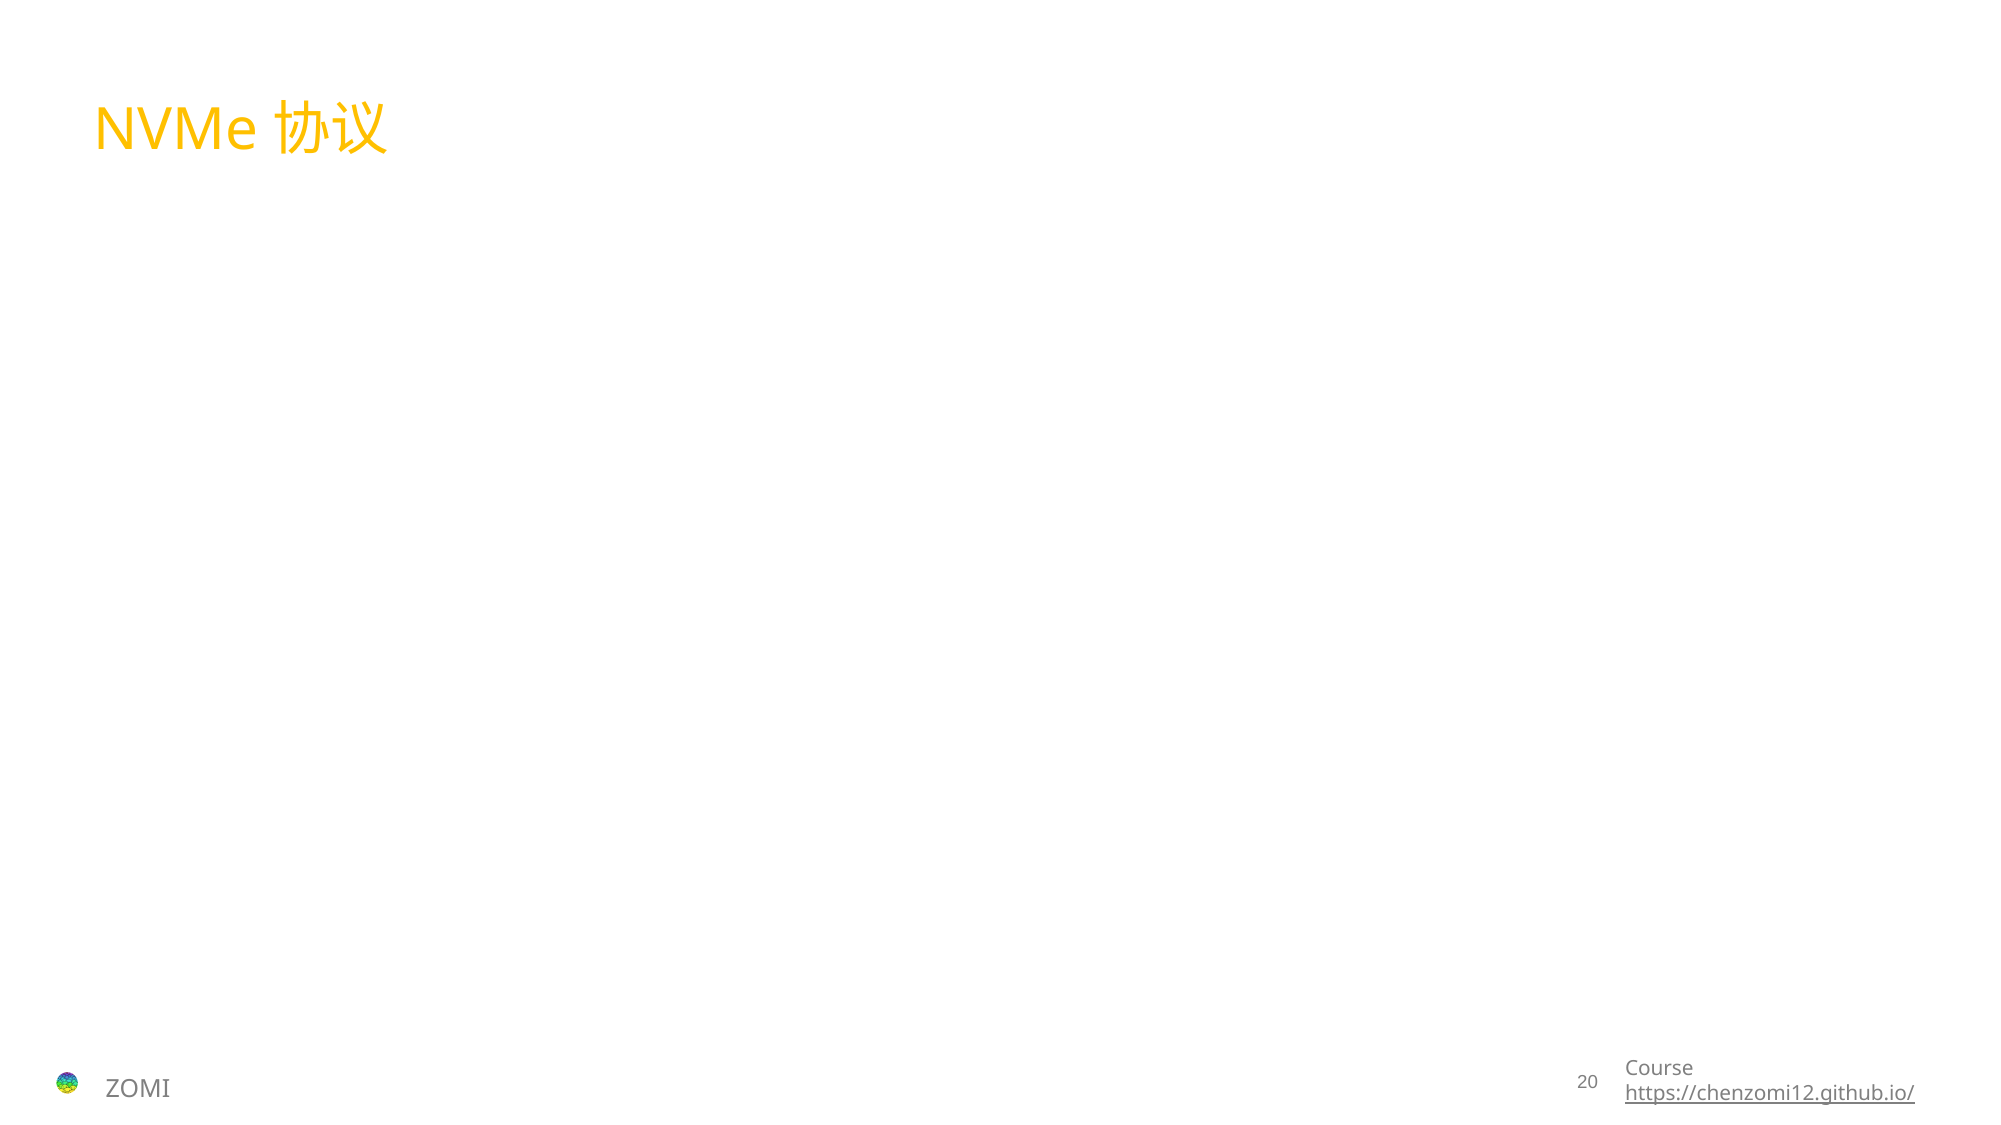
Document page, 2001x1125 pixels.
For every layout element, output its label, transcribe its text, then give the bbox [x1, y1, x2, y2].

title NVMe协议 [79, 78, 1910, 175]
picture [57, 1073, 77, 1093]
